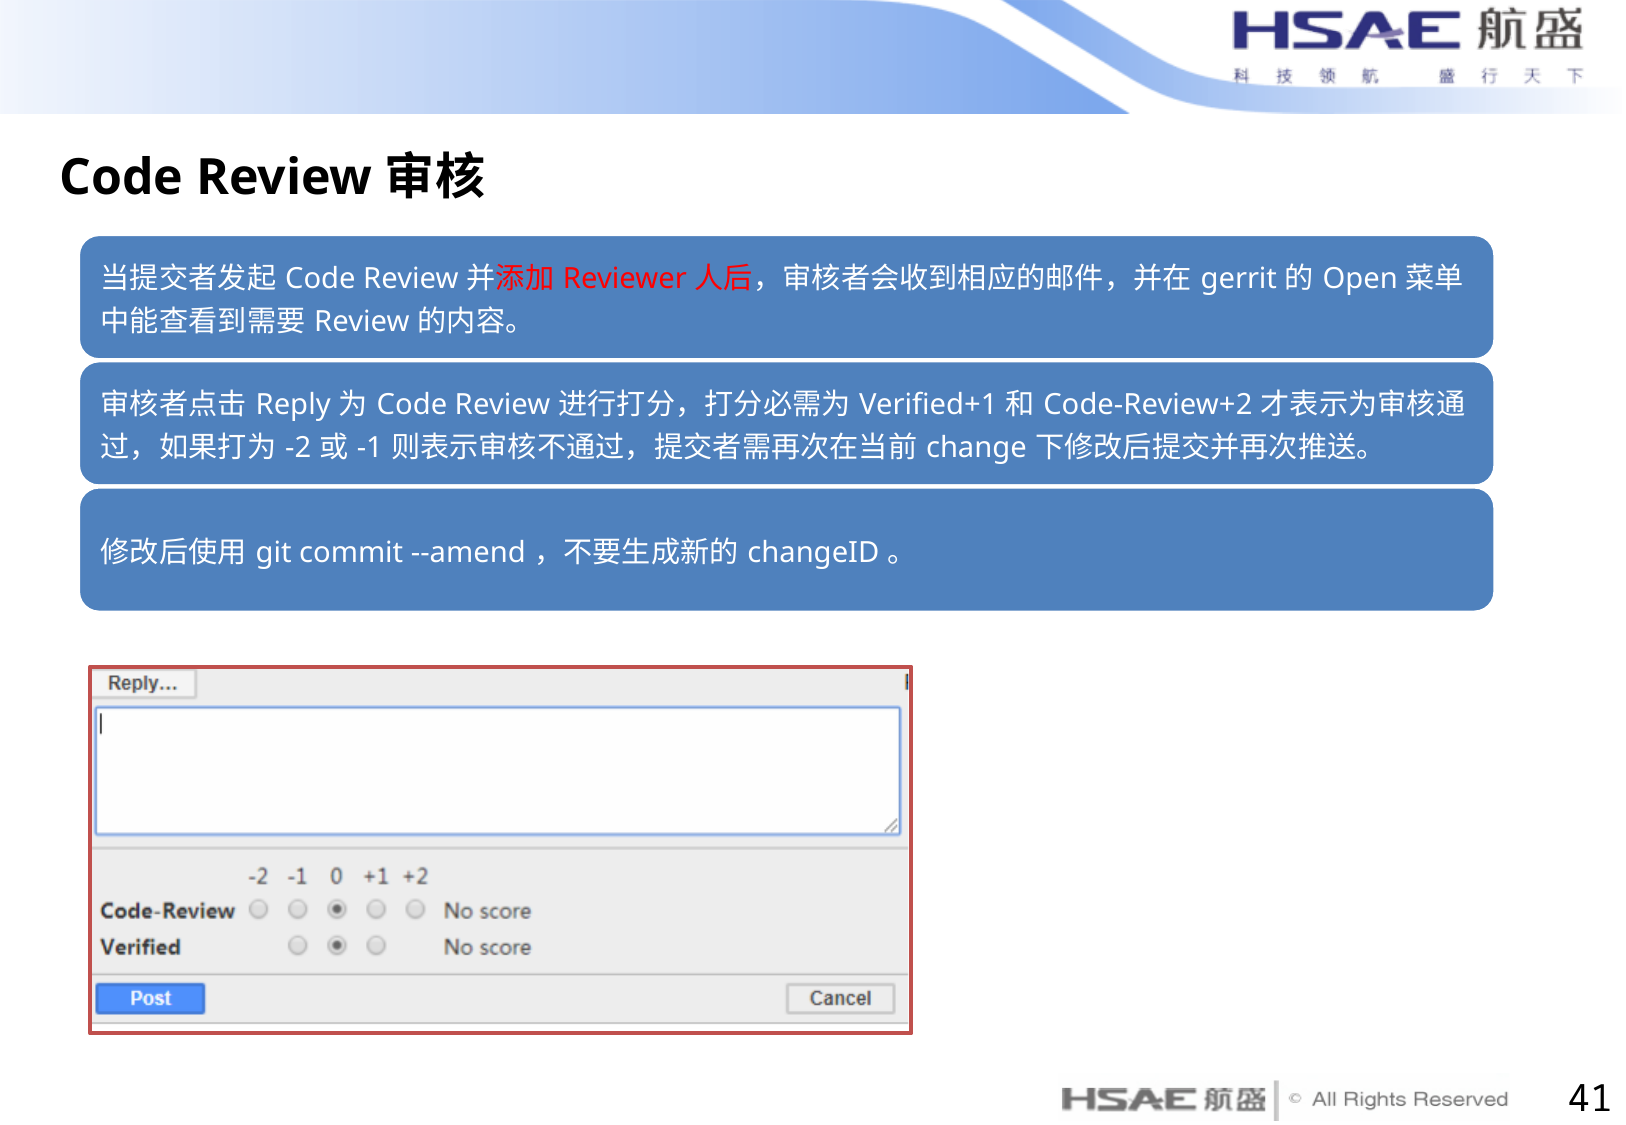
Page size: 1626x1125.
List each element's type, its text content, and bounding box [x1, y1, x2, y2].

picture [1058, 1073, 1510, 1121]
picture [0, 0, 1625, 114]
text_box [77, 233, 1496, 613]
text_box Code Review审核 [44, 137, 541, 212]
picture [91, 668, 910, 1032]
